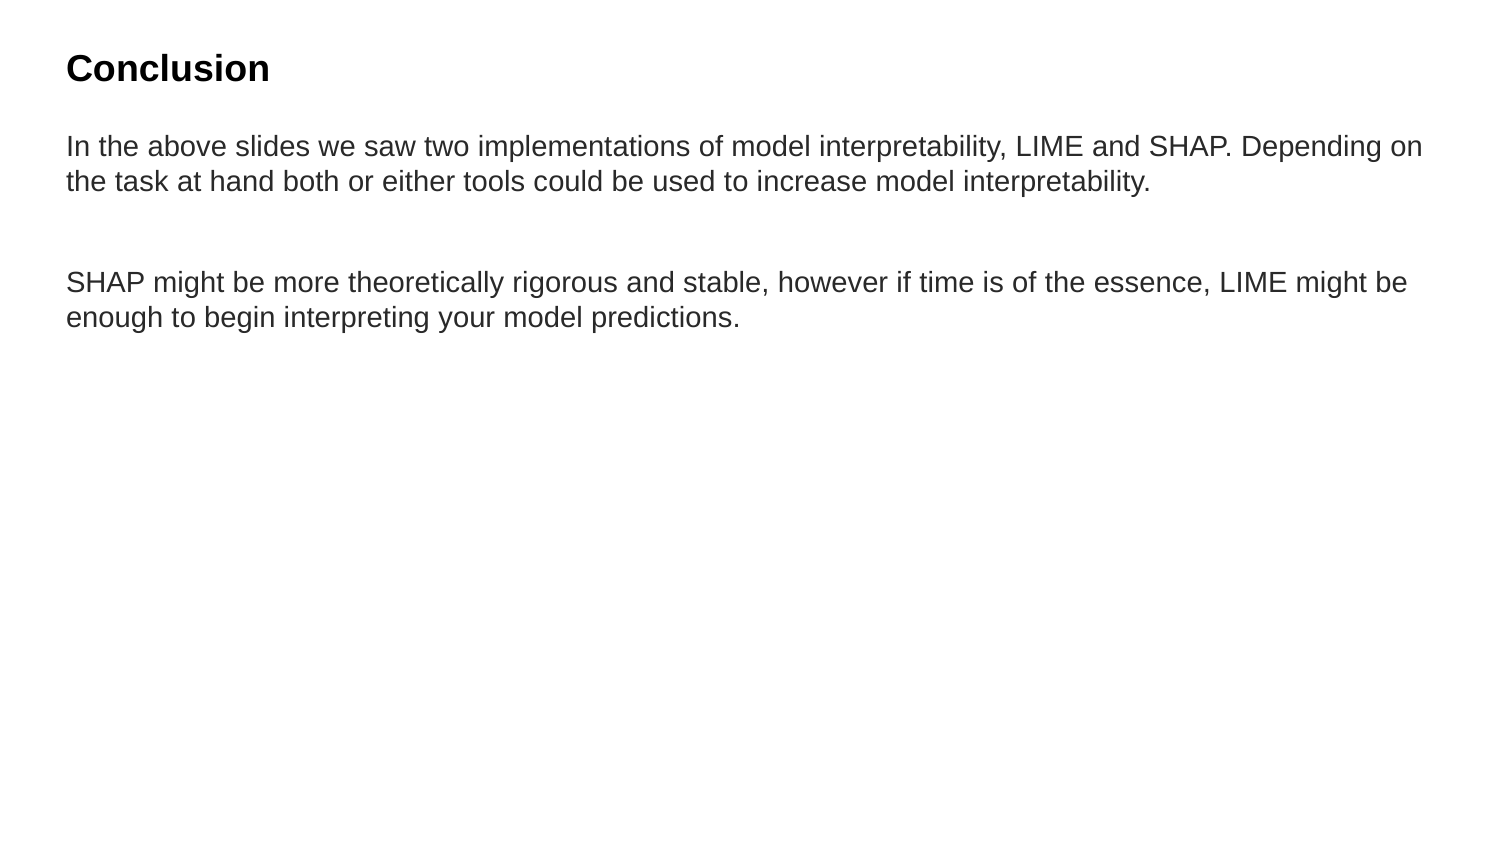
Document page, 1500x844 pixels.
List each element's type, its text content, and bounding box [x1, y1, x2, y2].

list In the above slides we saw two implementations of model interpretability, LIME and SHAP. Depending on the task at hand both or either tools could be used to increase model interpretability. SHAP might be more theoretically rigorous and stable, however if time is of the essence, LIME might be enough to begin interpreting your model predictions. [51, 111, 1449, 709]
title Conclusion [51, 28, 1449, 111]
